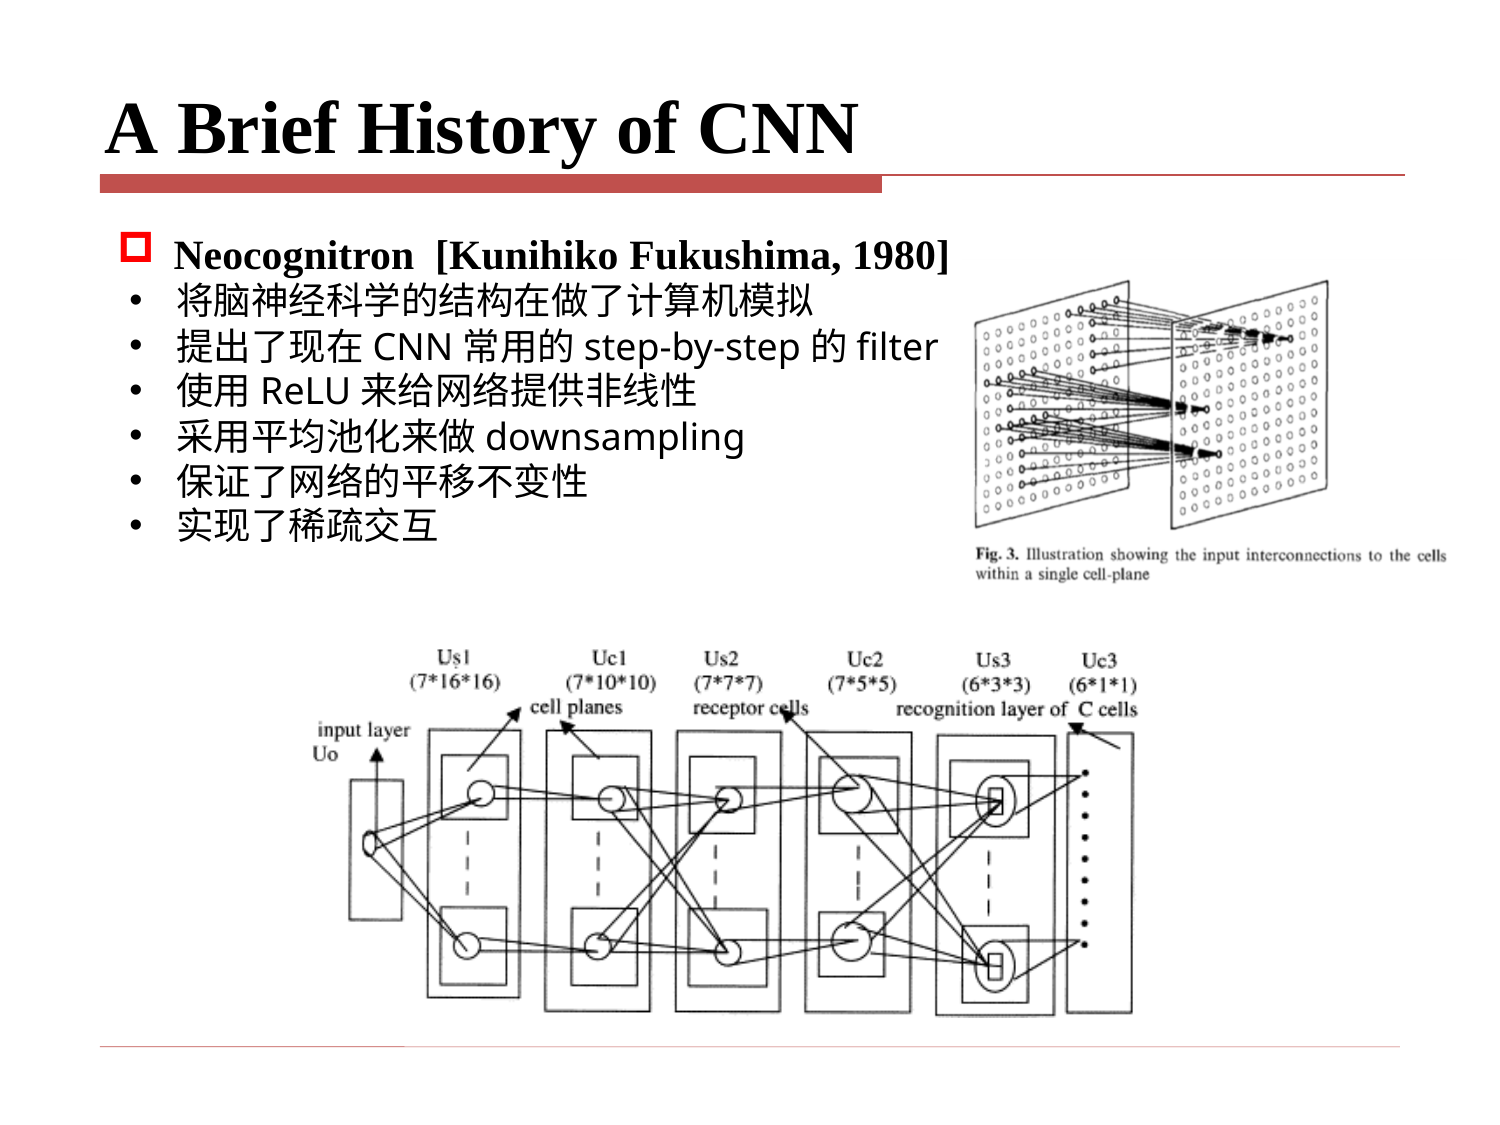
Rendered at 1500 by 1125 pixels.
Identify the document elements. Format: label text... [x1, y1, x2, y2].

title A Brief History of CNN [102, 78, 1500, 267]
picture [312, 647, 1140, 1019]
text_box Neocognitron [Kunihiko Fukushima, 1980] 将脑神经科学的结构在做了计算机模拟 提出了现在CNN常用的step-by-step的filter 使用ReLU来给网络提供非线性 采用平均池化来做downsampling 保证了网络的平移不变性 实现了稀疏交互 [102, 219, 1412, 835]
picture [962, 255, 1467, 601]
